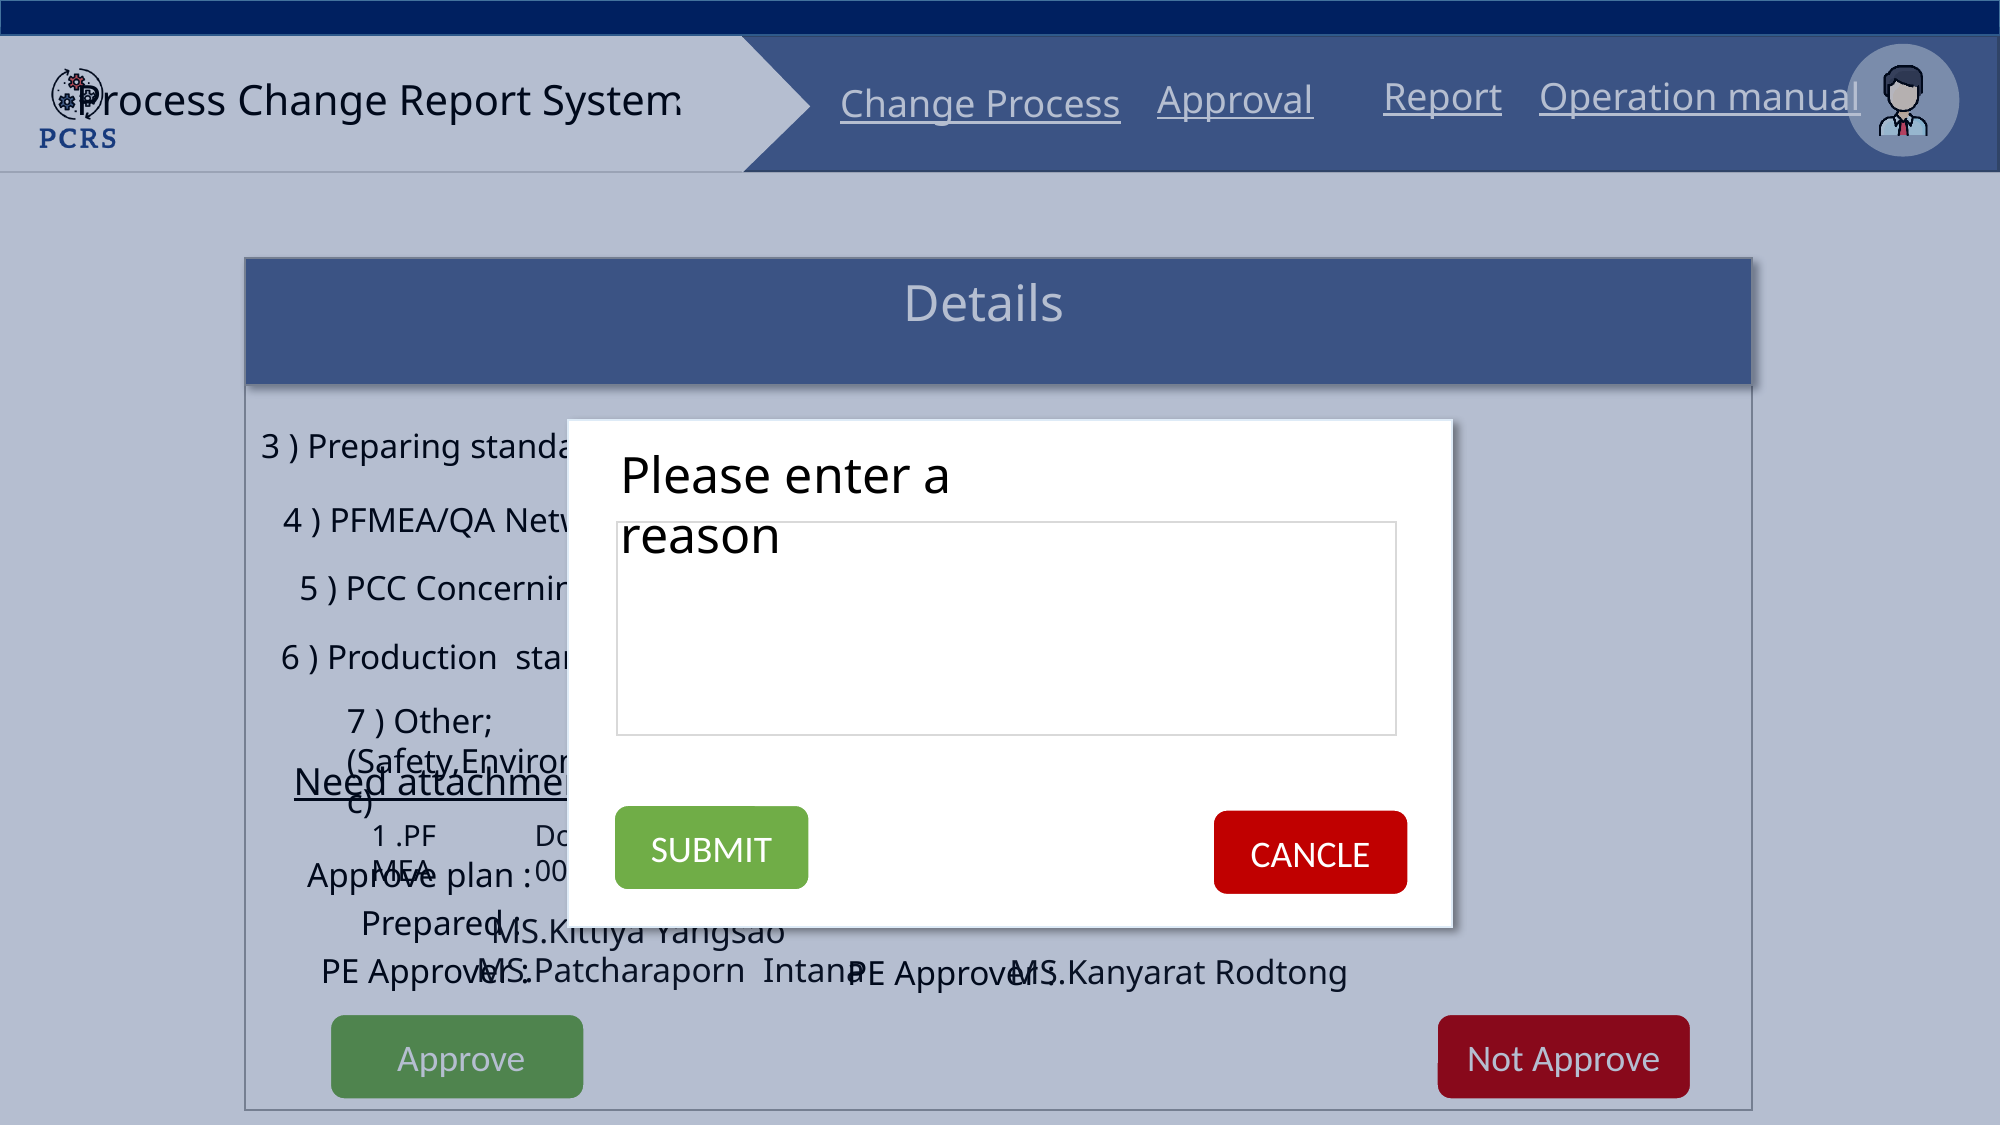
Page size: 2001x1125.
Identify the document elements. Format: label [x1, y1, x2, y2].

text_box [568, 419, 1453, 927]
text_box [0, 0, 2000, 175]
text_box [0, 175, 2000, 1125]
